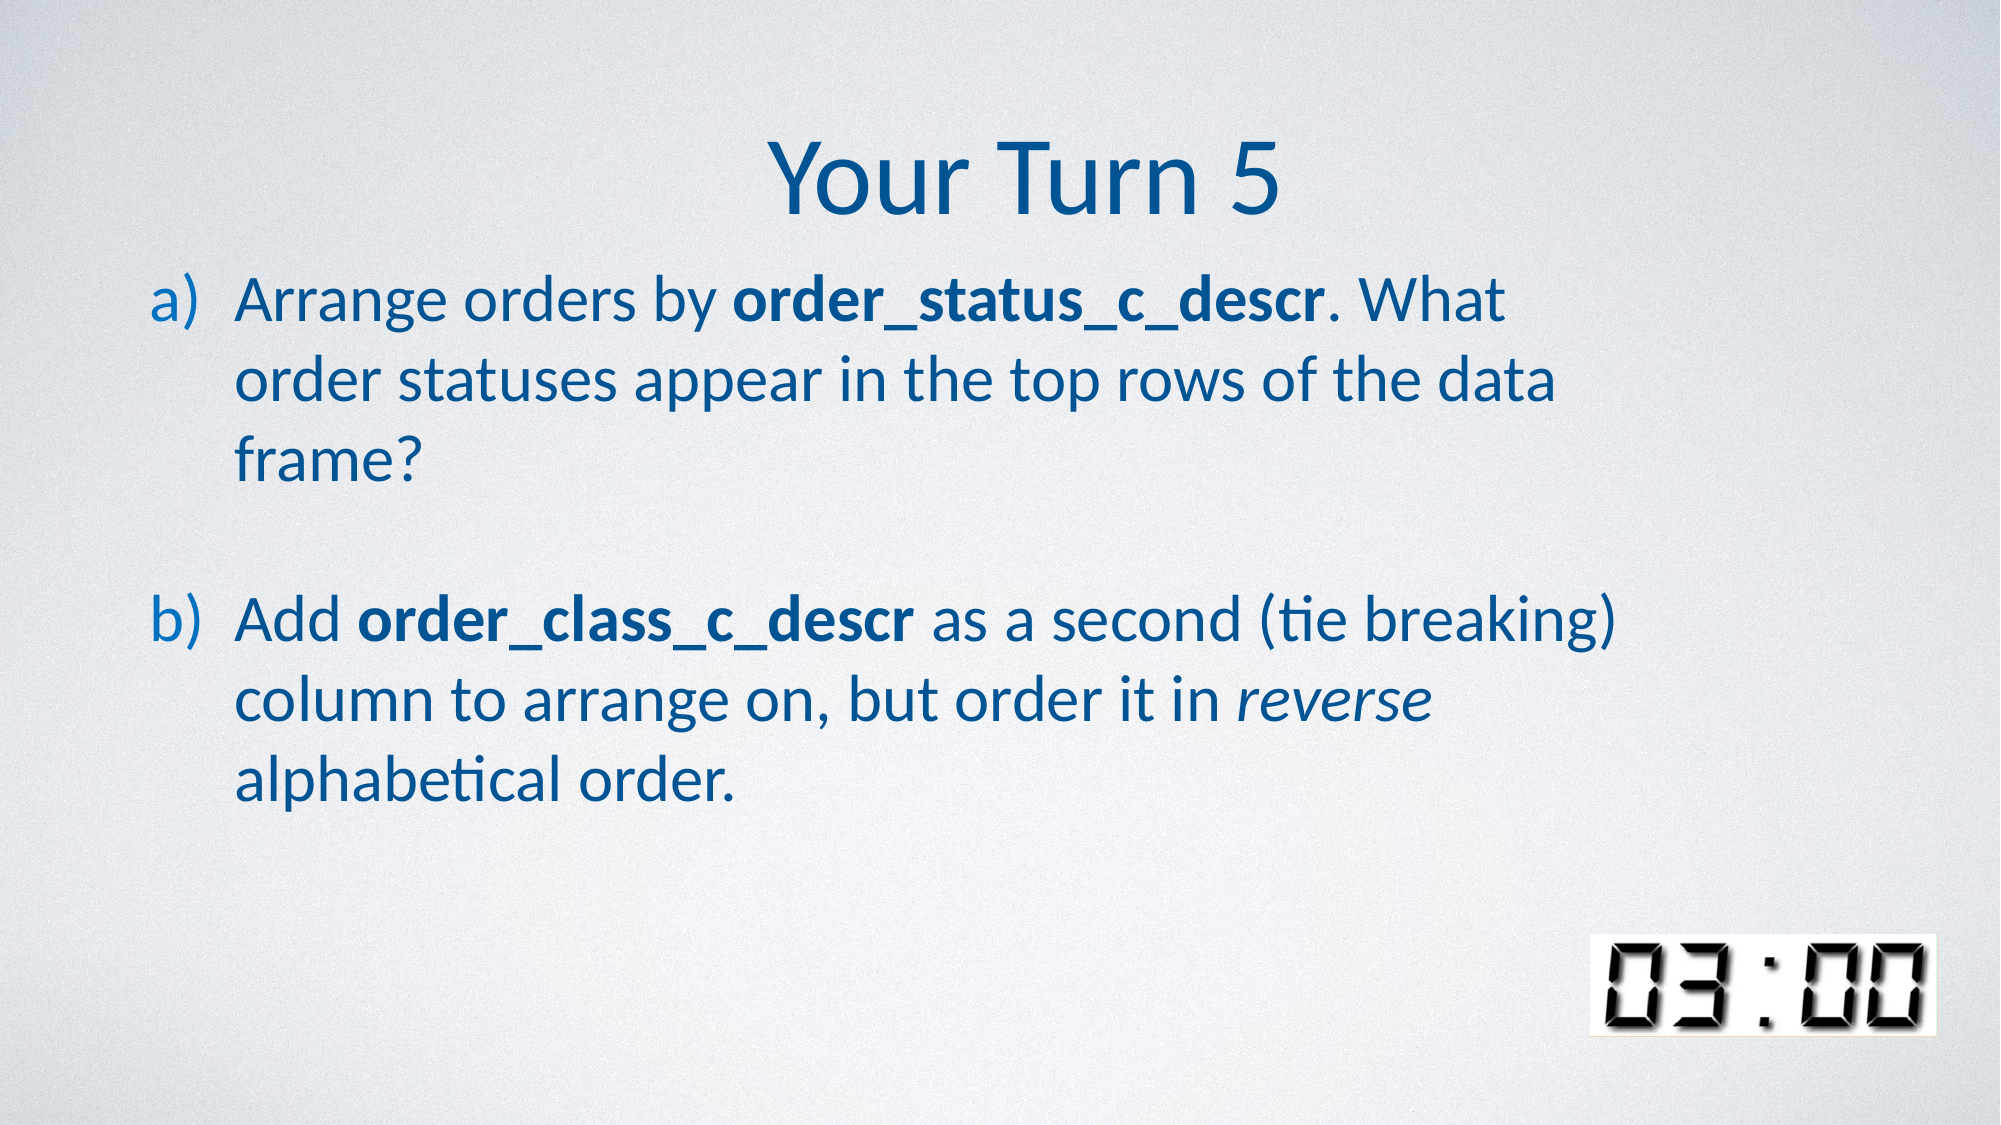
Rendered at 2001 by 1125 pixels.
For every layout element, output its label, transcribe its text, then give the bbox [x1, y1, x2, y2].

text_box Arrange orders by order_status_c_descr. What order statuses appear in the top rows of the data frame? Add order_class_c_descr as a second (tie breaking) column to arrange on, but order it in reverse alphabetical order. [148, 253, 1658, 471]
text_box Your Turn 5 [689, 100, 1362, 229]
text_box [0, 0, 2000, 1125]
picture [1591, 935, 1937, 1036]
